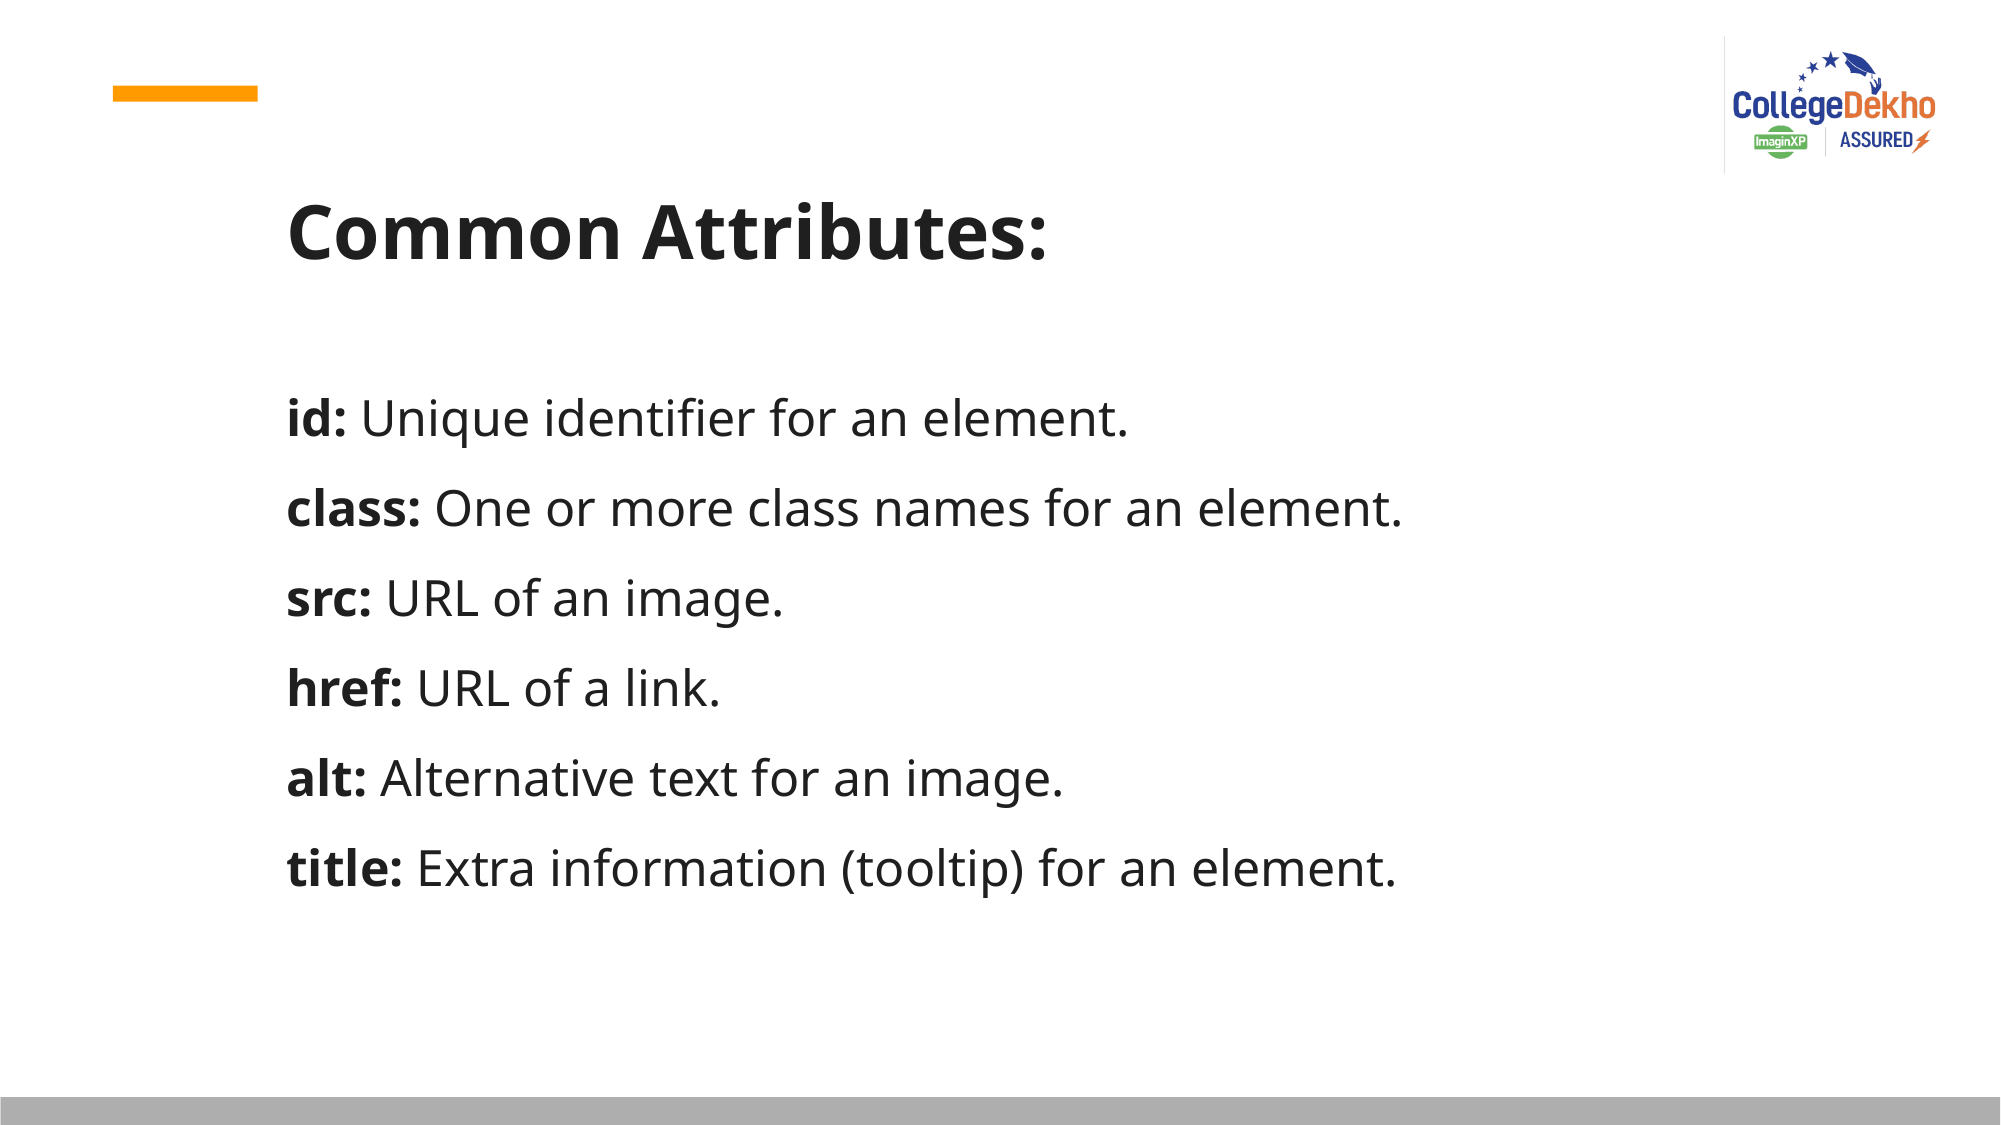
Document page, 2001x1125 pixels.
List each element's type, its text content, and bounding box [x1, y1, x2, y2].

text_box Common Attributes: id: Unique identifier for an element. class: One or more class names for an element. src: URL of an image. href: URL of a link. alt: Alternative text for an image. title: Extra information (tooltip) for an element. [271, 186, 1735, 961]
picture [1724, 36, 1943, 174]
picture [0, 1080, 2001, 1125]
